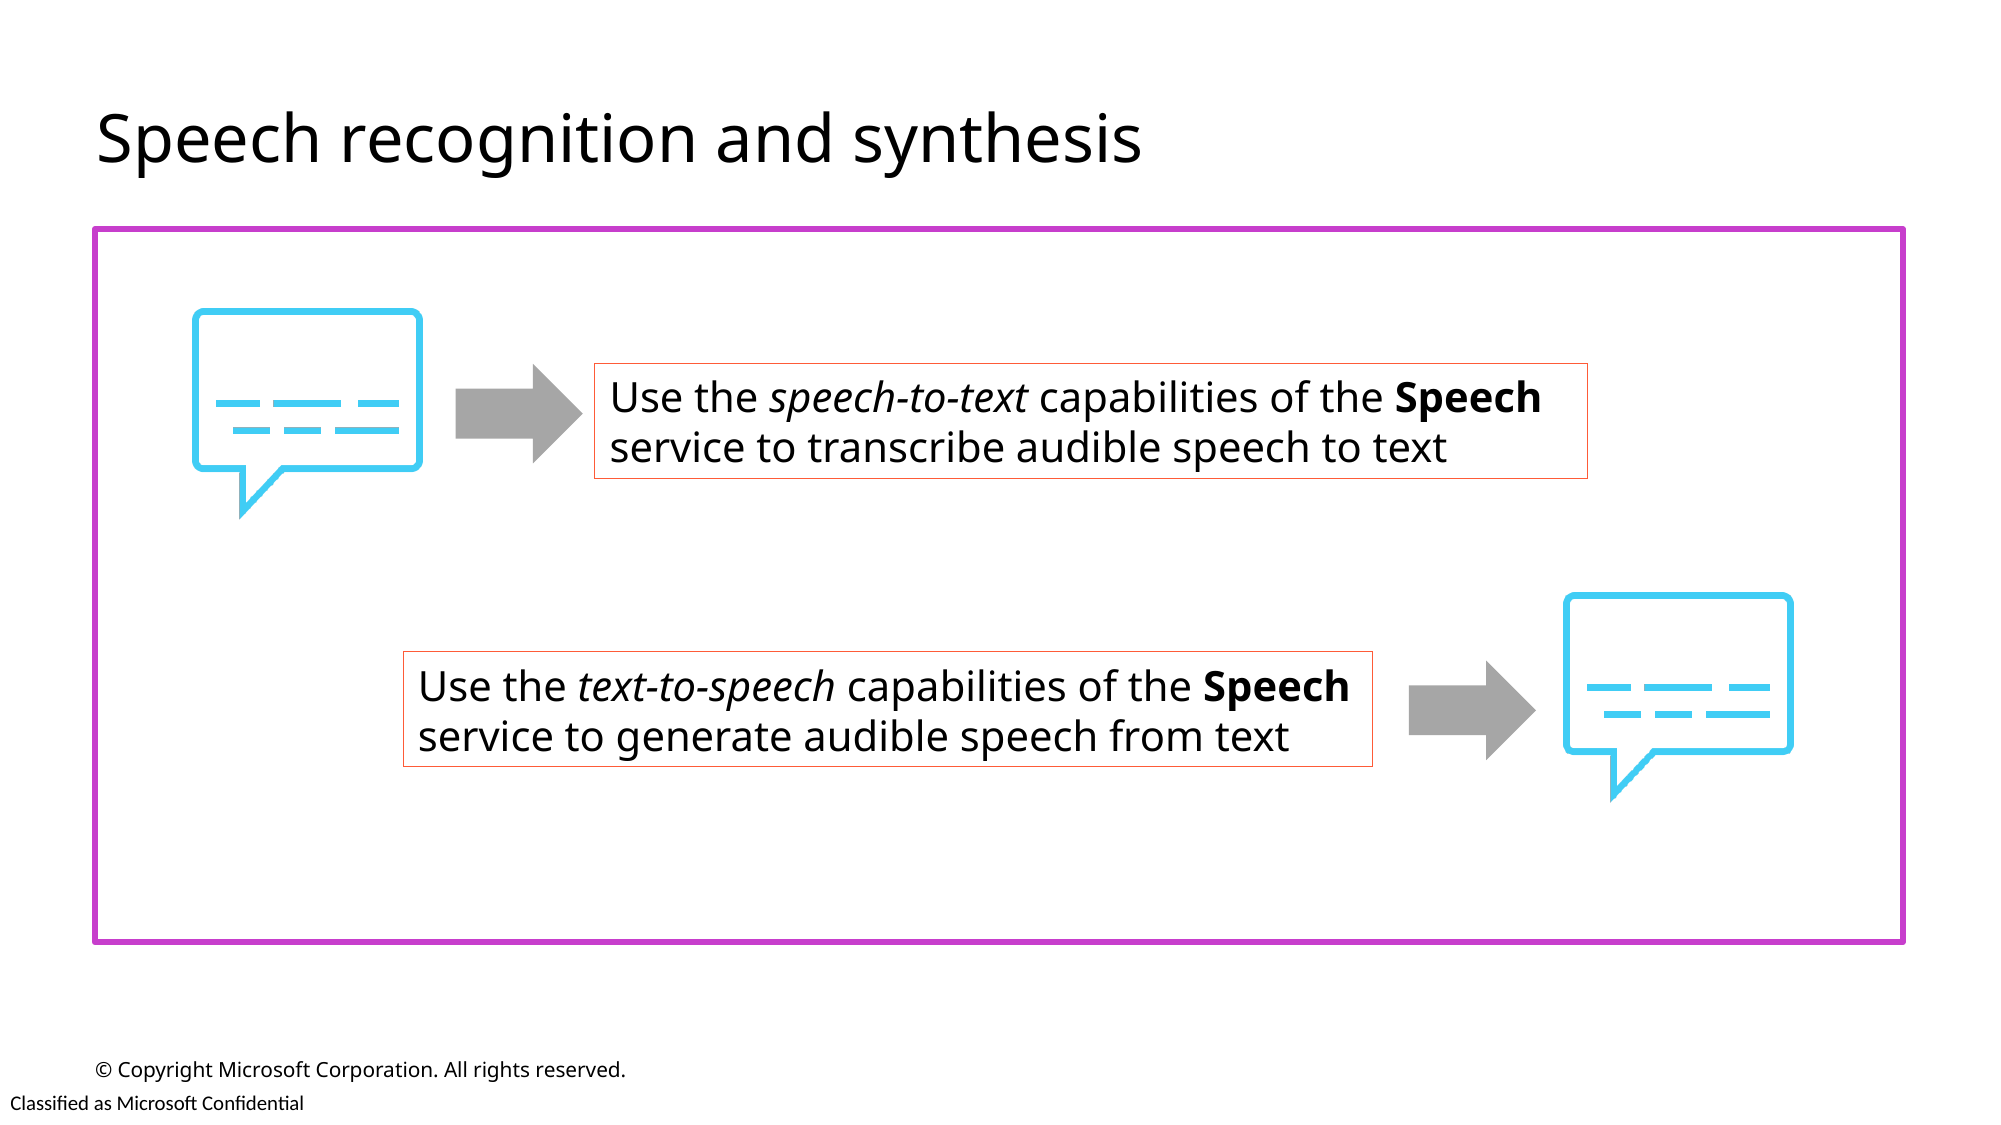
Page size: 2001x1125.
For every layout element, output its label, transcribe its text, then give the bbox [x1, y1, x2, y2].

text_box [143, 250, 1588, 577]
text_box [94, 228, 1904, 943]
title Speech recognition and synthesis [96, 96, 1903, 177]
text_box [402, 533, 1841, 860]
